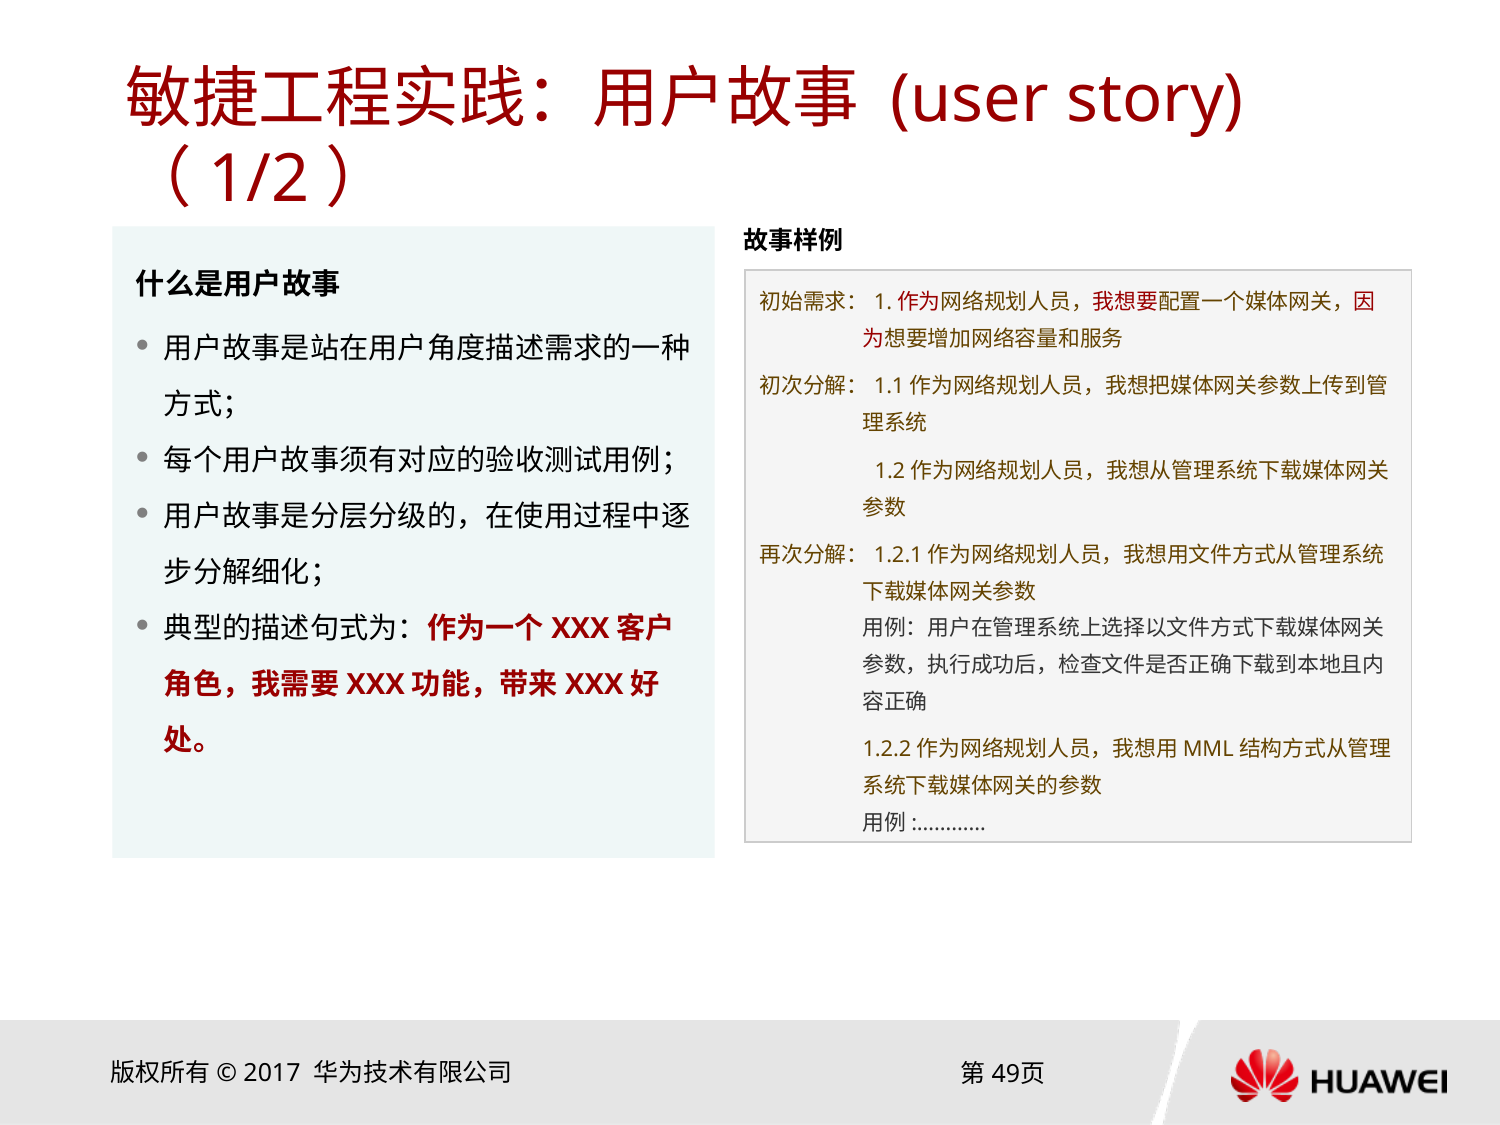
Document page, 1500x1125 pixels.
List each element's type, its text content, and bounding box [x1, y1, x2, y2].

text_box 初始需求：1.作为网络规划人员，我想要配置一个媒体网关，因为想要增加网络容量和服务 初次分解：1.1作为网络规划人员，我想把媒体网关参数上传到管理系统 1.2作为网络规划人员，我想从管理系统下载媒体网关参数 再次分解：1.2.1作为网络规划人员，我想用文件方式从管理系统下载媒体网关参数 用例：用户在管理系统上选择以文件方式下载媒体网关参数，执行成功后，检查文件是否正确下载到本地且内容正确 1.2.2作为网络规划人员，我想用MML结构方式从管理系统下载媒体网关的参数 用例:………… [744, 270, 1412, 842]
title 敏捷工程实践：用户故事 (user story)（1/2） [111, 63, 1448, 207]
text_box 故事样例 [714, 217, 892, 263]
text_box 什么是用户故事 用户故事是站在用户角度描述需求的一种方式； 每个用户故事须有对应的验收测试用例； 用户故事是分层分级的，在使用过程中逐步分解细化； 典型的描述句式为：作为一个XXX客户角色，我需要XXX功能，带来XXX好处。 [112, 226, 715, 858]
picture [0, 1020, 1500, 1125]
